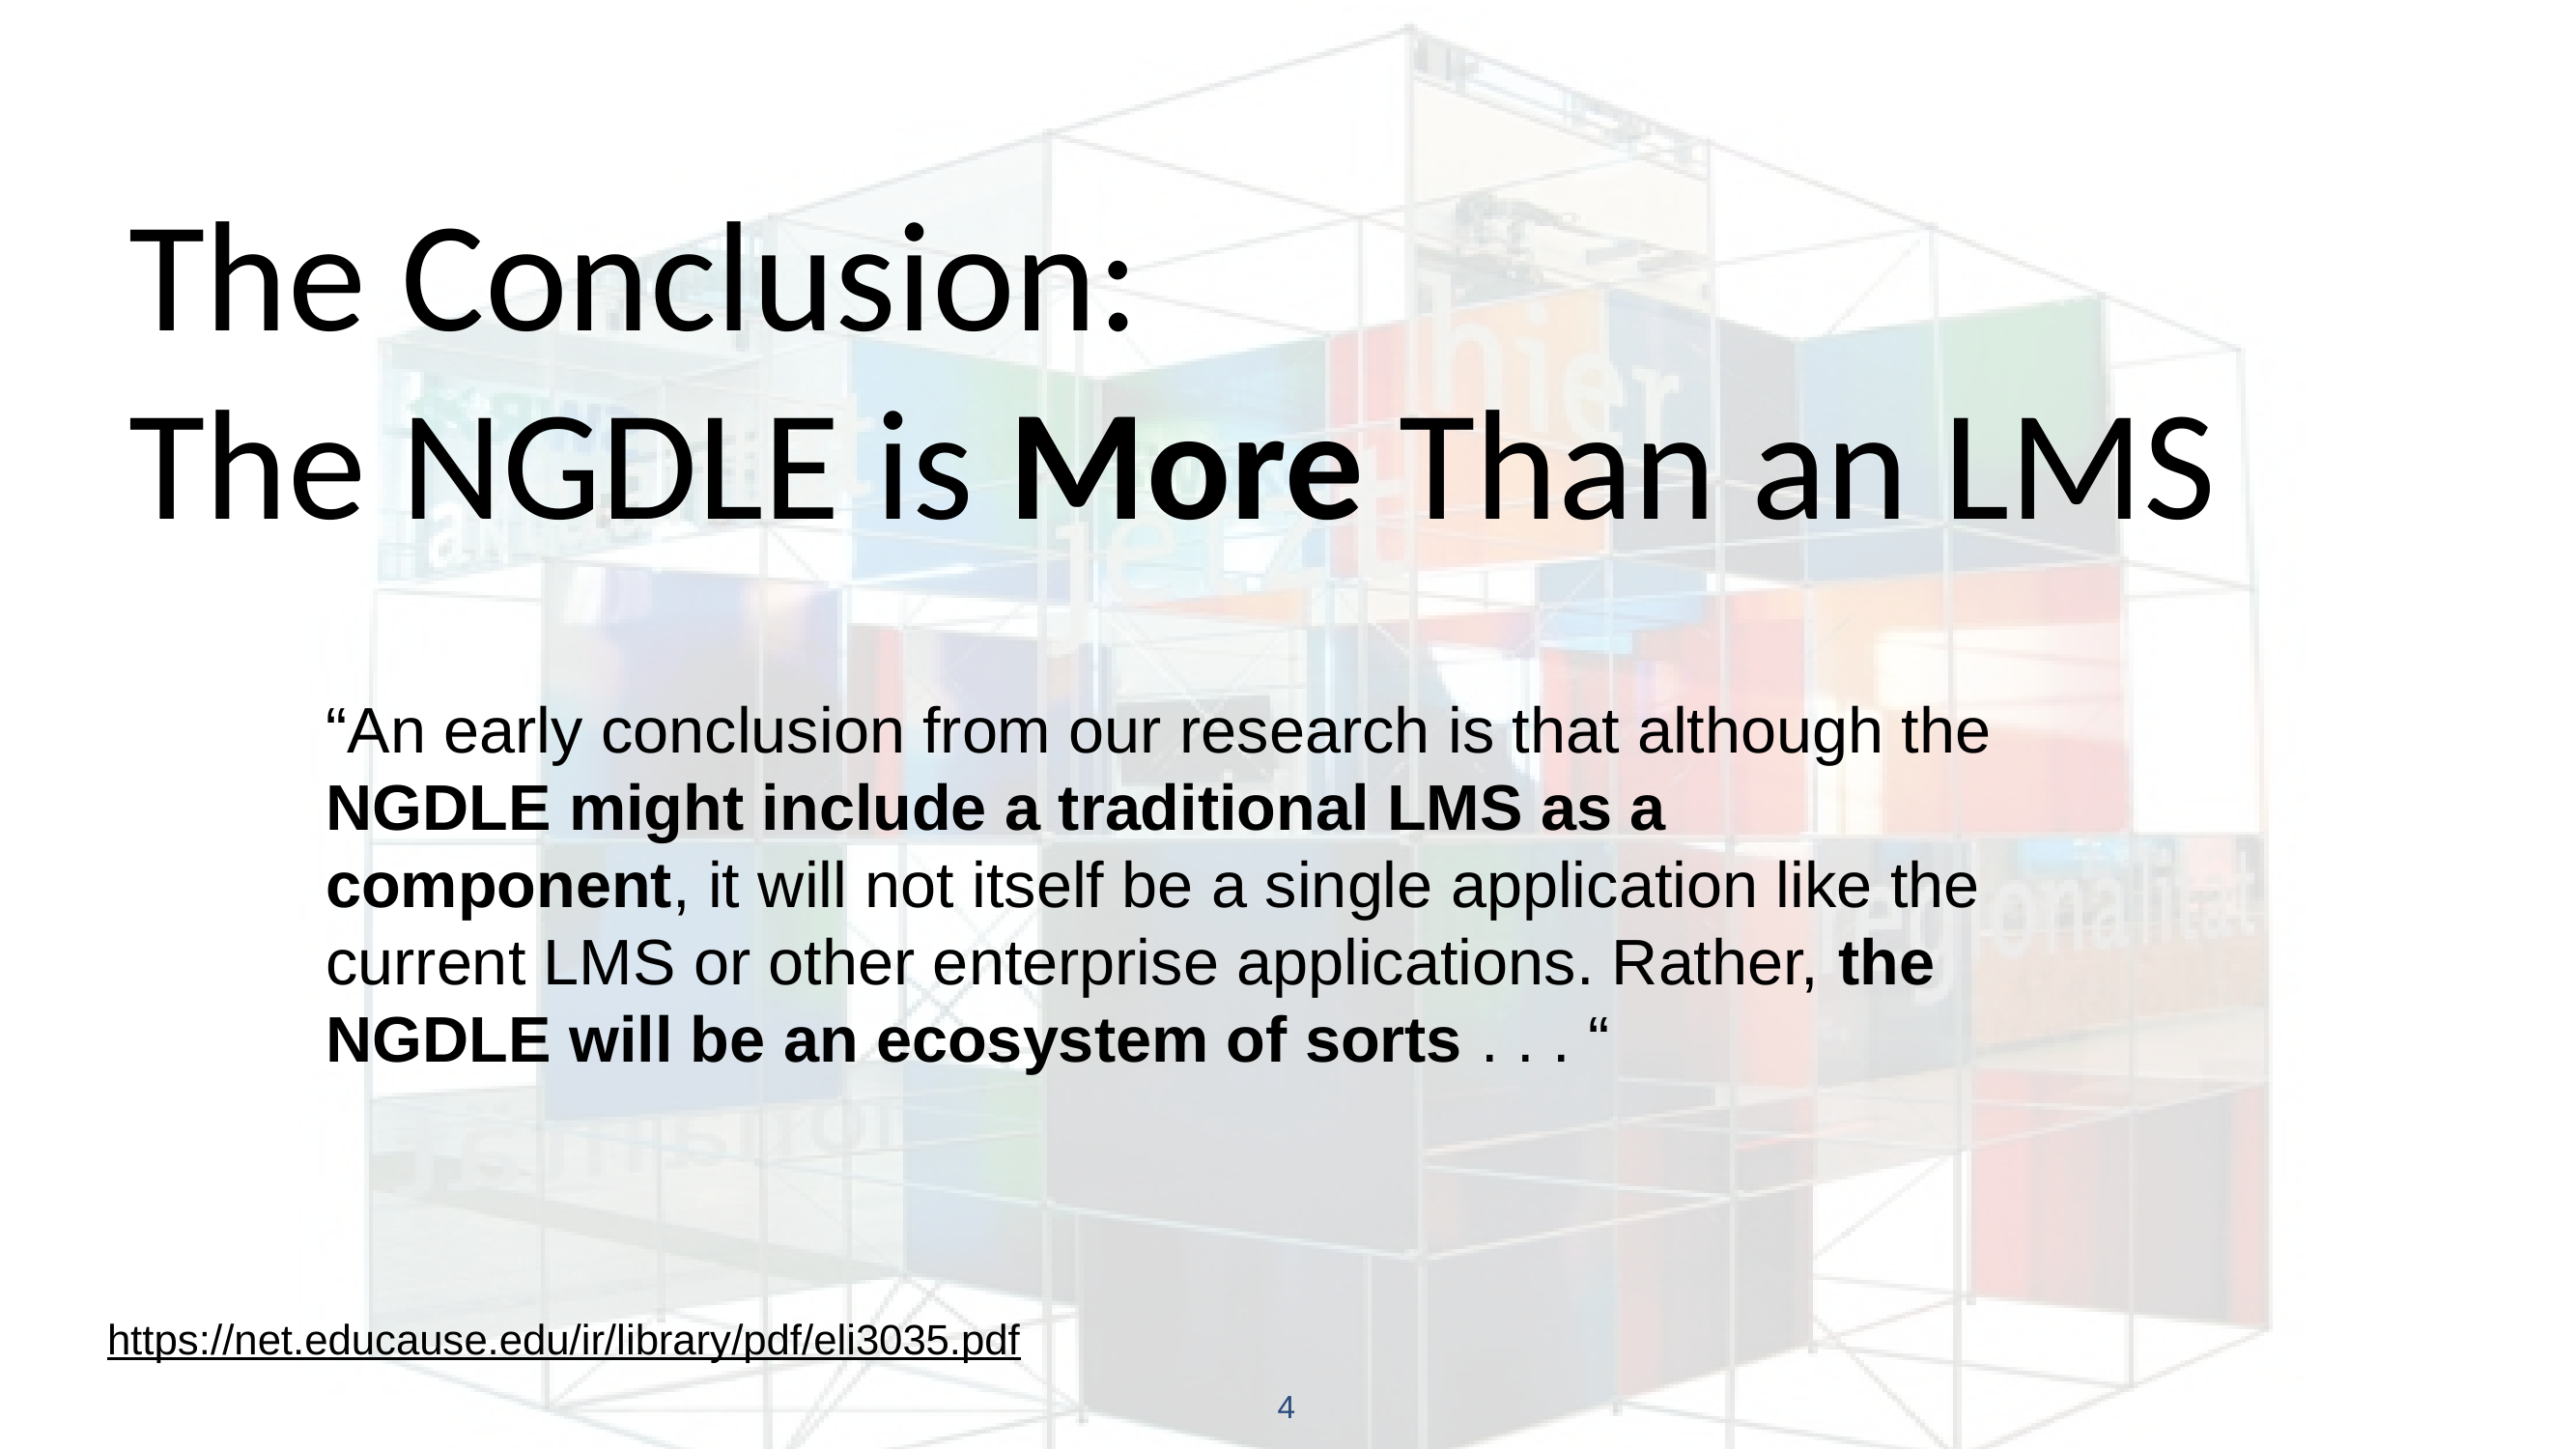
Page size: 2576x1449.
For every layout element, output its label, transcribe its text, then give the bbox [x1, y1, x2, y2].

text_box https://net.educause.edu/ir/library/pdf/eli3035.pdf [81, 1299, 294, 1377]
picture [299, 4, 2343, 1449]
title The Conclusion: The NGDLE is More Than an LMS [122, 241, 294, 484]
